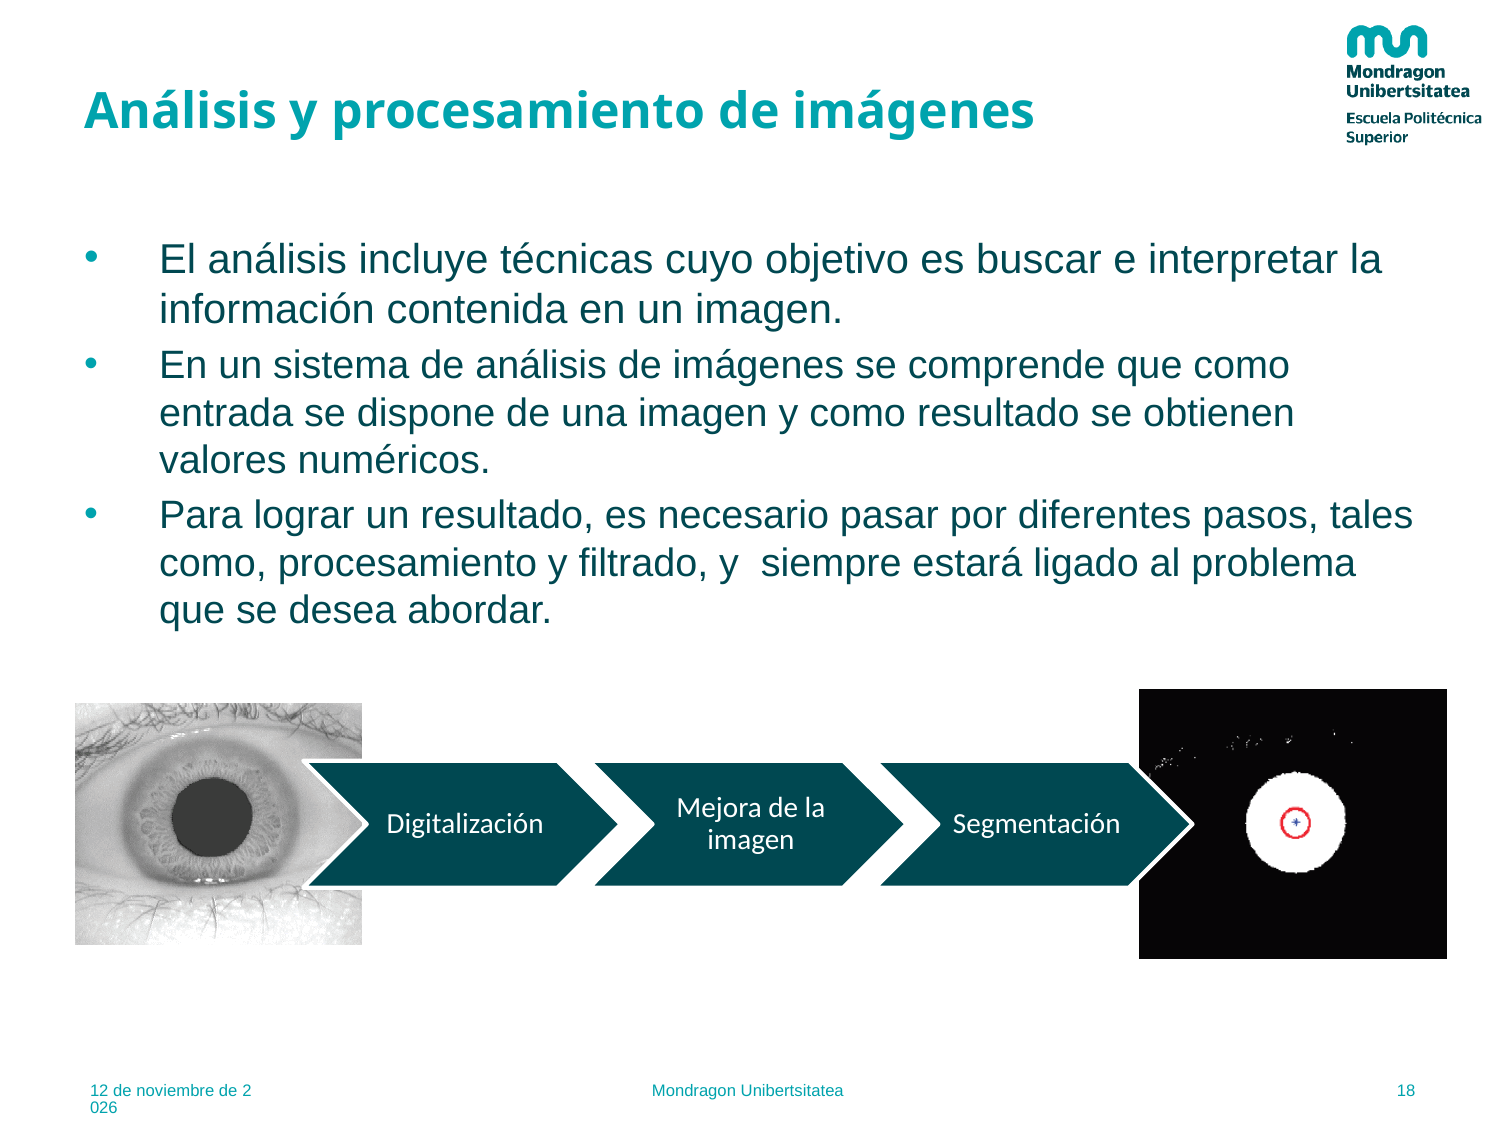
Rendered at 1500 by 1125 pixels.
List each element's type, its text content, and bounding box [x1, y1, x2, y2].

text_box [74, 689, 1448, 960]
slide_number 18 [1238, 1059, 1431, 1120]
footer Mondragon Unibertsitatea [356, 1059, 1140, 1120]
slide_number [75, 1059, 269, 1120]
title Análisis y procesamiento de imágenes [69, 77, 1327, 148]
picture [1320, 0, 1500, 170]
list El análisis incluye técnicas cuyo objetivo es buscar e interpretar la información contenida en un imagen. En un sistema de análisis de imágenes se comprende que como entrada se dispone de una imagen y como resultado se obtienen valores numéricos. Para lograr un resultado, es necesario pasar por diferentes pasos, tales como, procesamiento y filtrado, y siempre estará ligado al problema que se desea abordar. [69, 223, 1431, 660]
